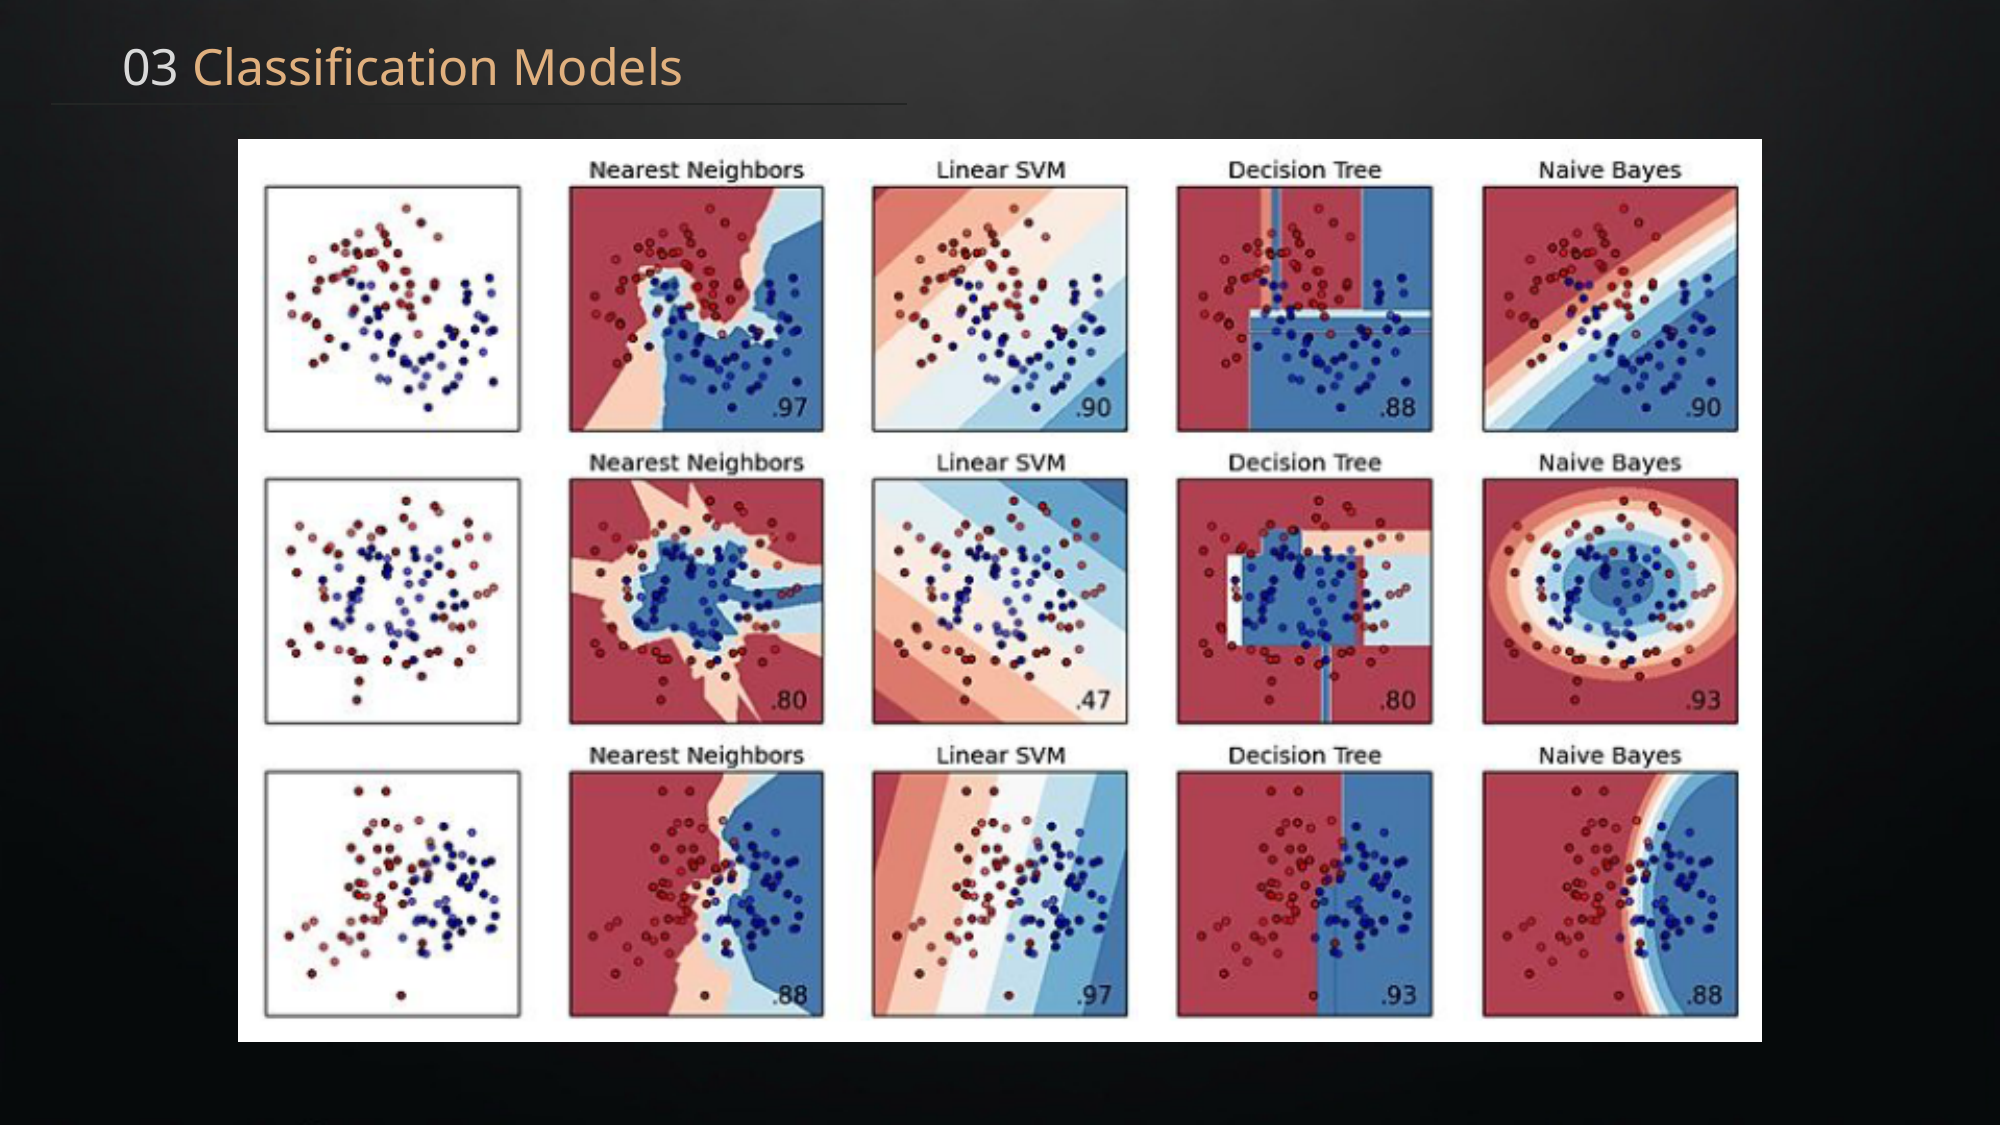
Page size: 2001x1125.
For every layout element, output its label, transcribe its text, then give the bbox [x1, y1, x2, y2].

picture [0, 0, 2000, 1125]
text_box 03 Classification Models [107, 28, 932, 103]
